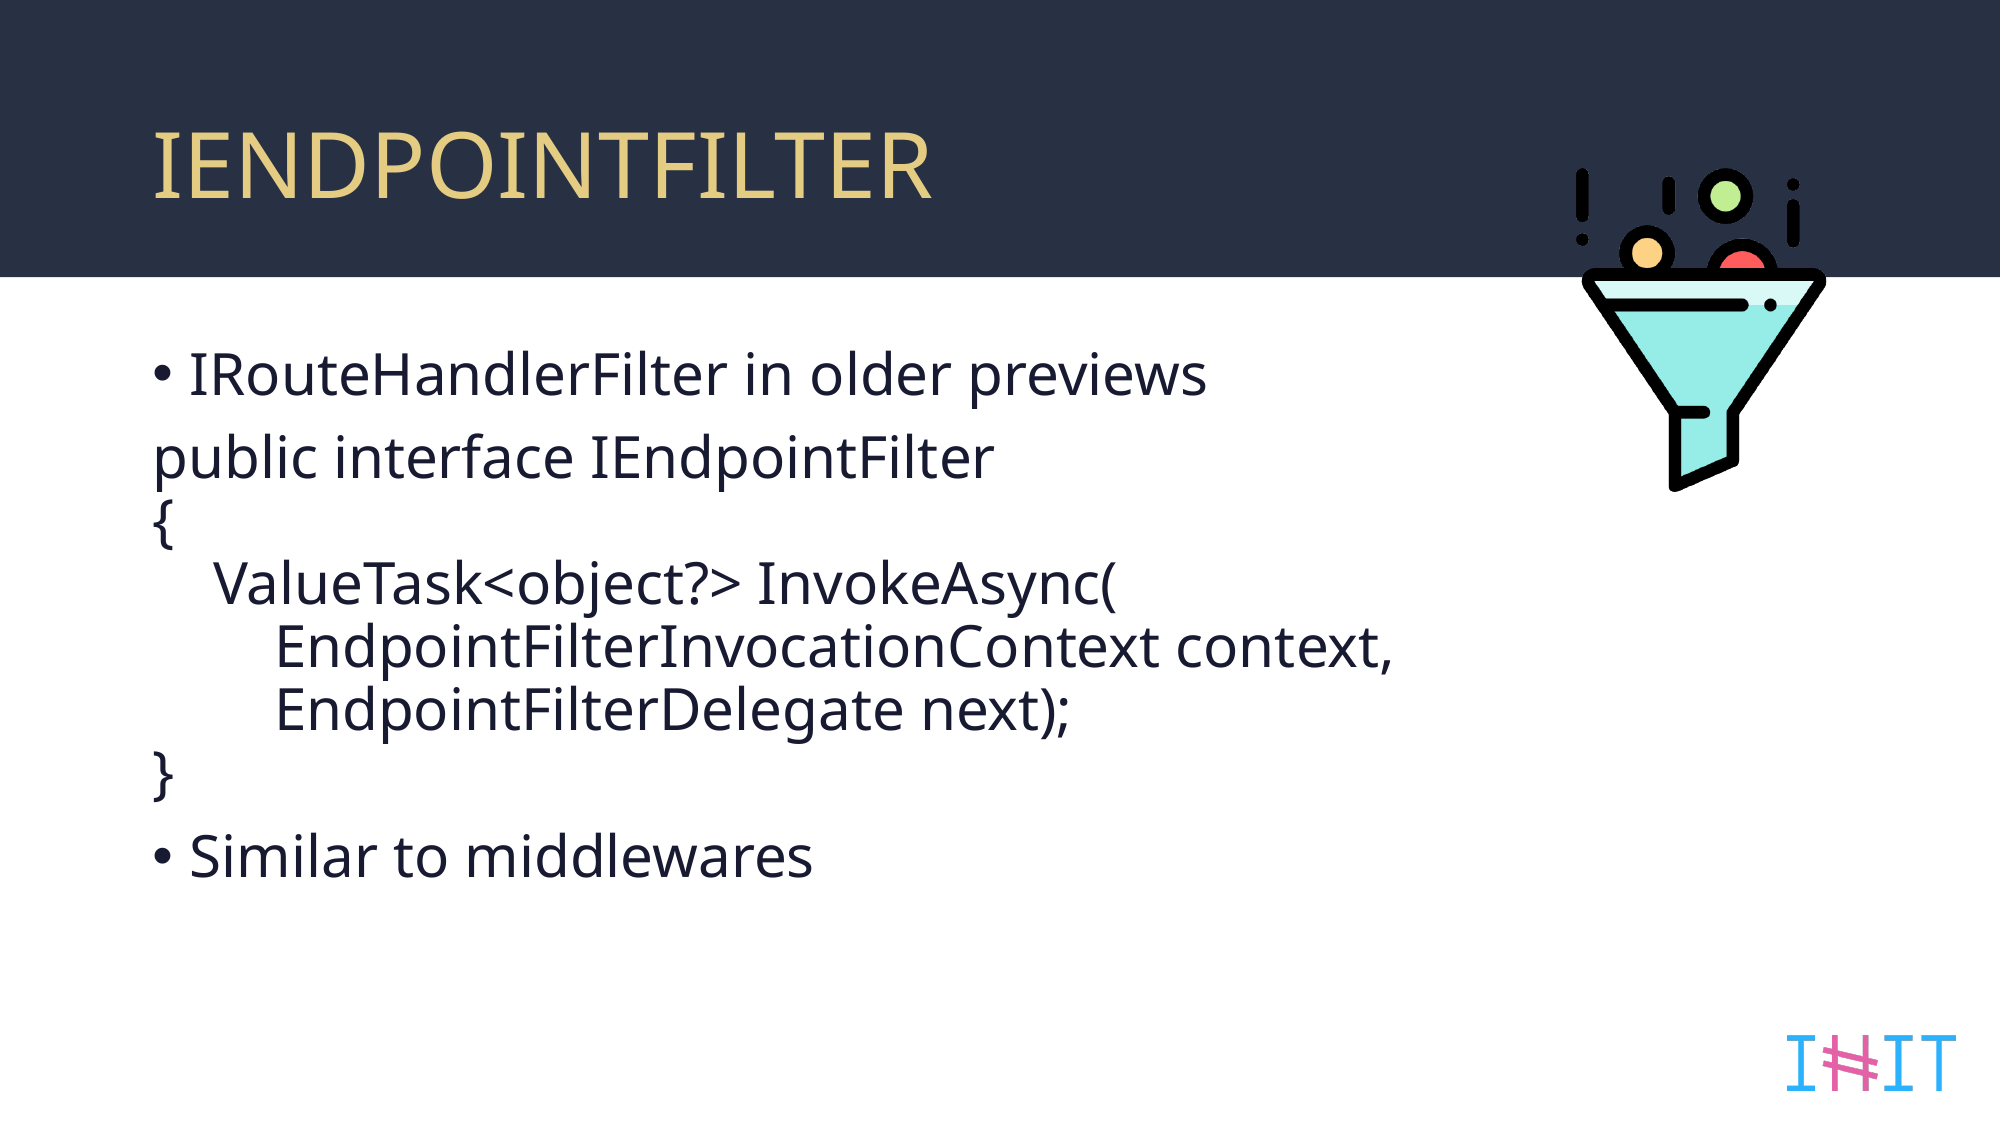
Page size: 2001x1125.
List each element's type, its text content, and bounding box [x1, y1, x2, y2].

title IEndpointFilter [137, 59, 1863, 278]
picture [1539, 168, 1863, 492]
list IRouteHandlerFilter in older previews public interface IEndpointFilter { ValueTask<object?> InvokeAsync( EndpointFilterInvocationContext context, EndpointFilterDelegate next); } Similar to middlewares [137, 337, 1863, 1014]
picture [1787, 1035, 1956, 1091]
